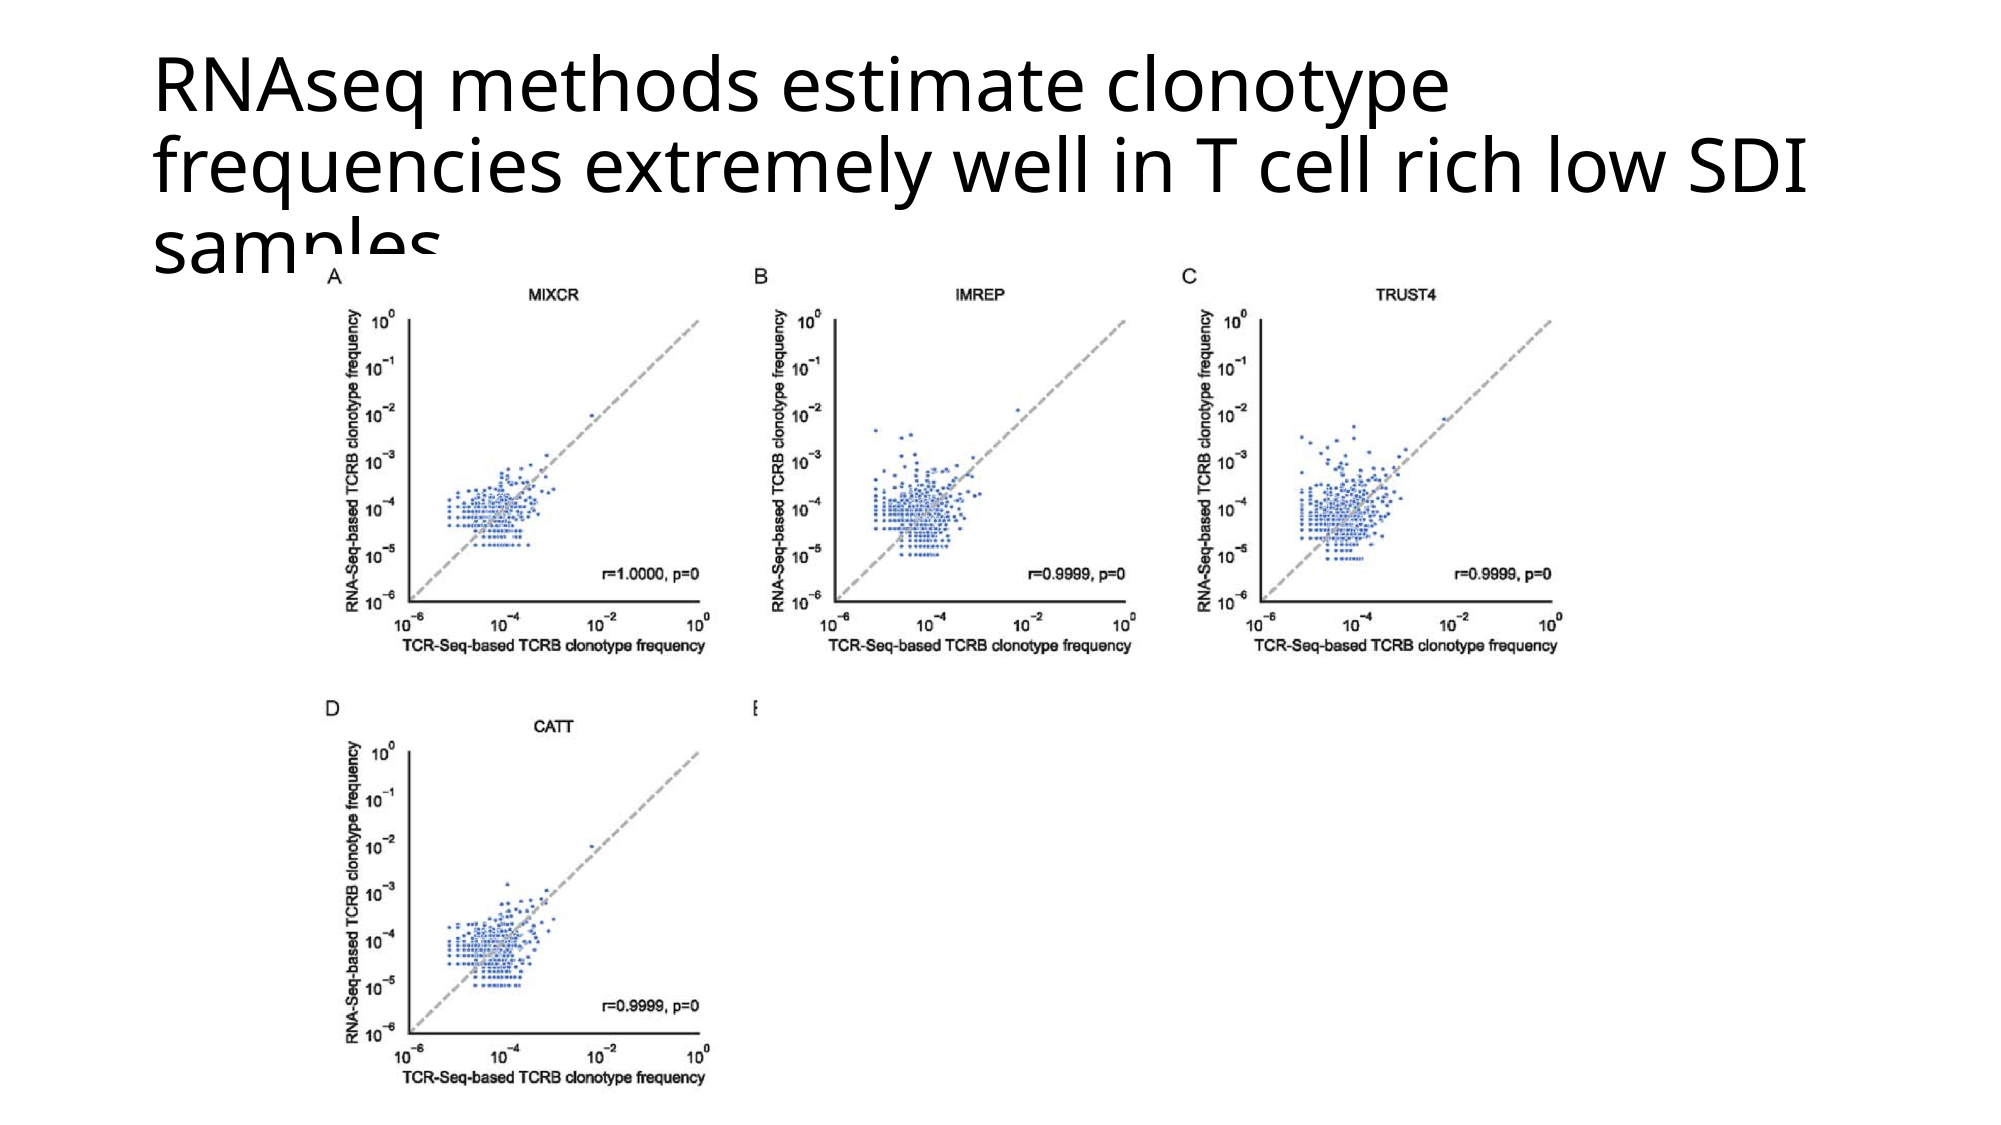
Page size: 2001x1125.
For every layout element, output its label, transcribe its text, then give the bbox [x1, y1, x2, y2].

title RNAseq methods estimate clonotype frequencies extremely well in T cell rich low SDI samples [137, 59, 1863, 278]
picture [294, 254, 1664, 1125]
